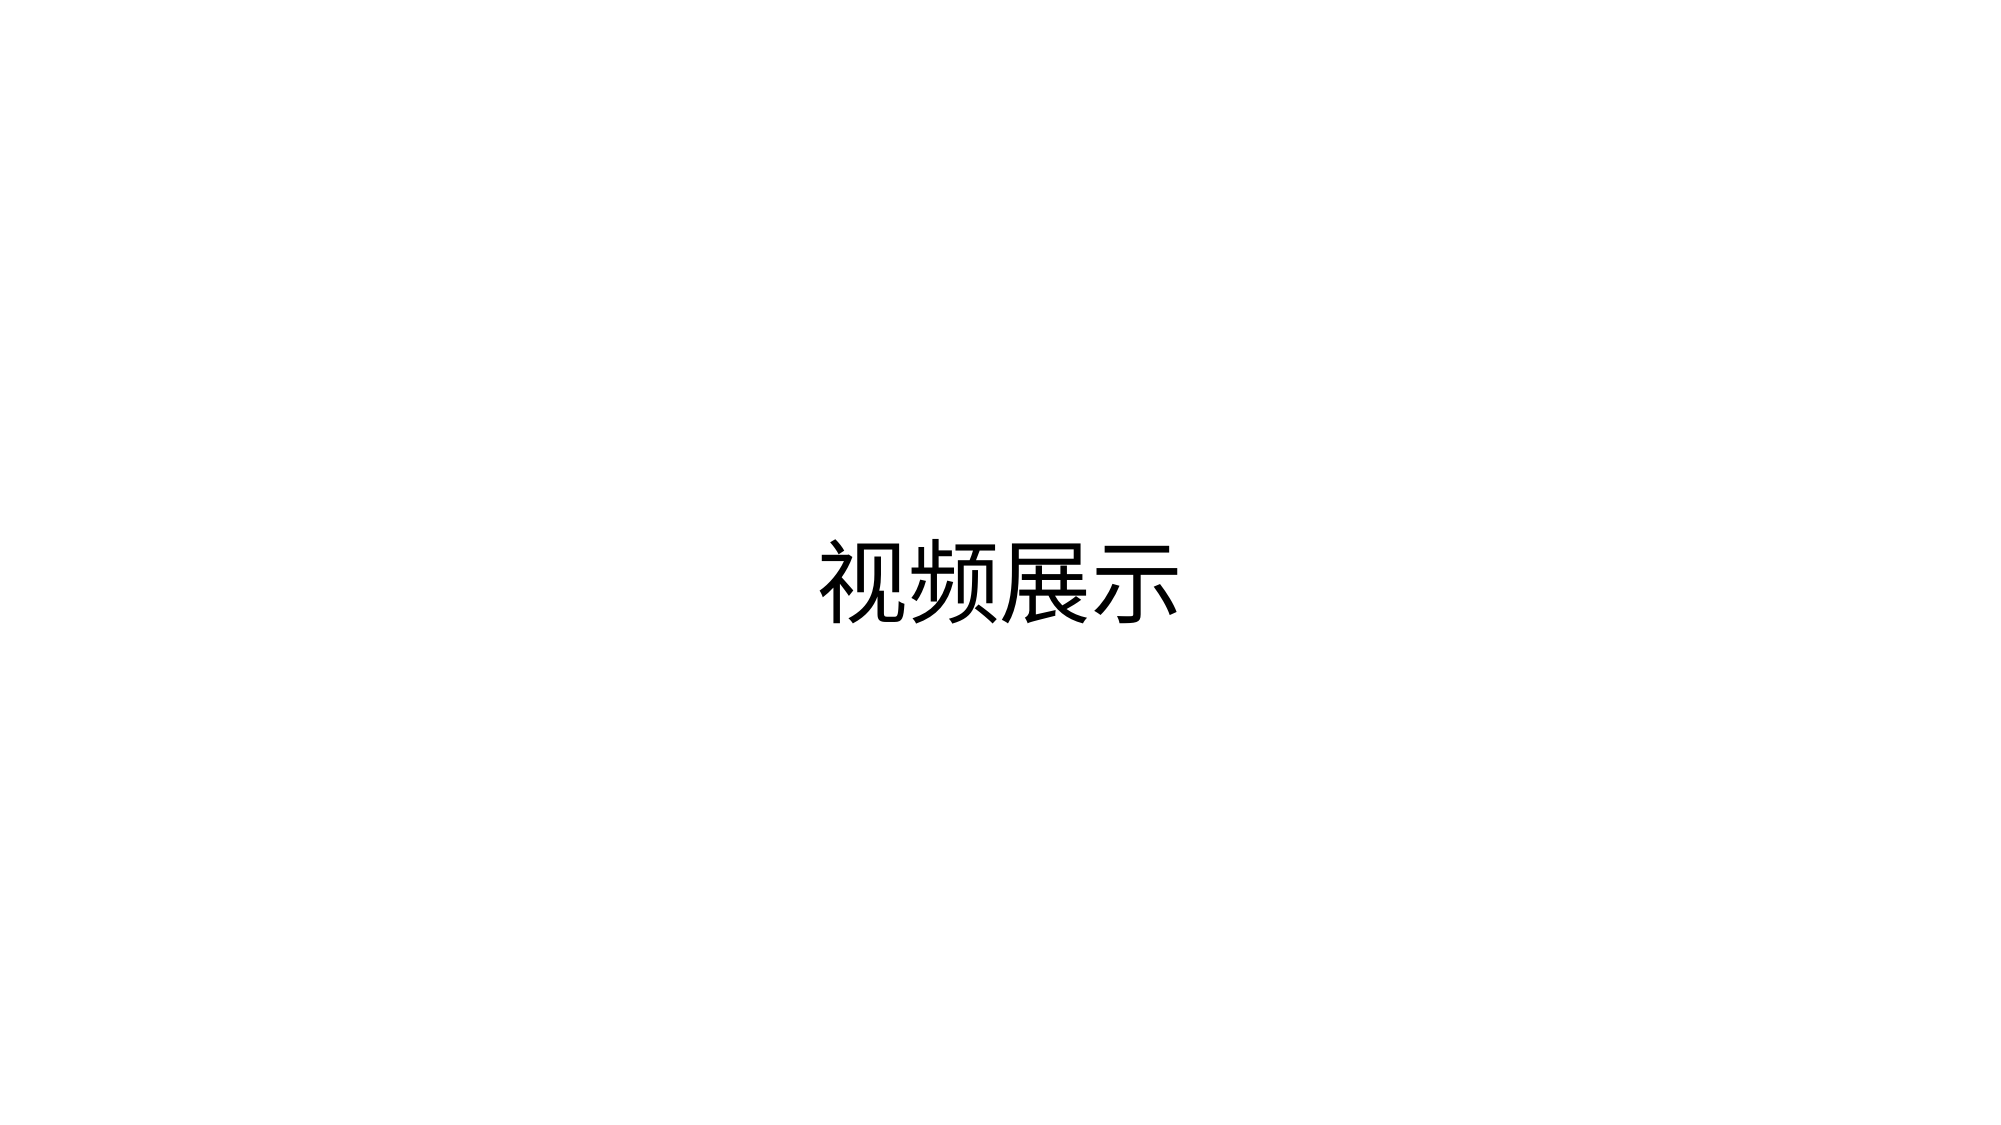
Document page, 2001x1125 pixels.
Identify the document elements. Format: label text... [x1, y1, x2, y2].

title 视频展示 [137, 478, 1863, 696]
